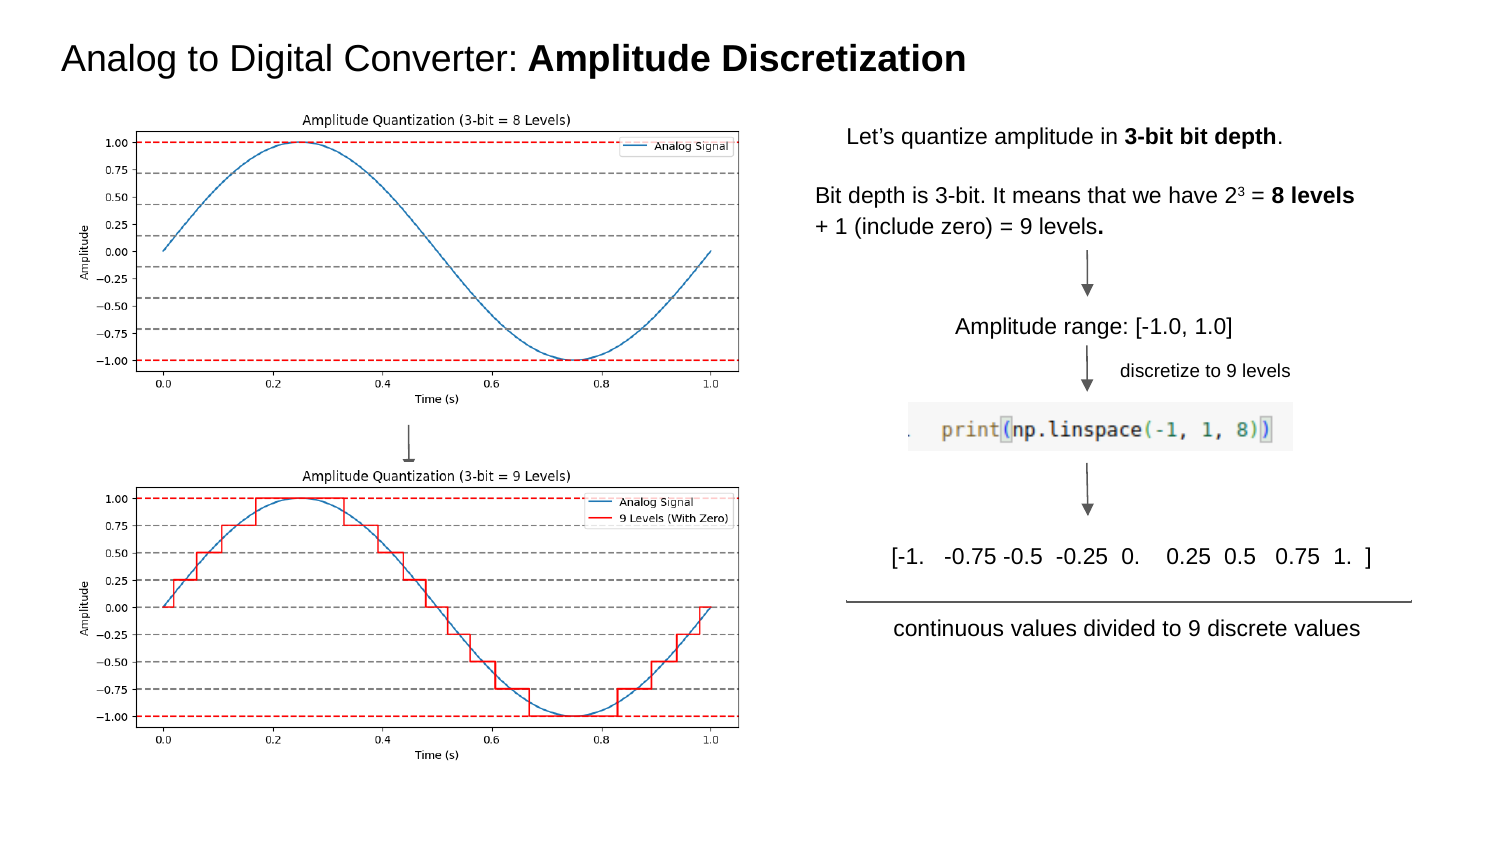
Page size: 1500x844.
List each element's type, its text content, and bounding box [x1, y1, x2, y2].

text_box Amplitude range: [-1.0, 1.0] [940, 296, 1261, 346]
text_box Bit depth is 3-bit. It means that we have 23 = 8 levels + 1 (include zero) = 9 levels. [800, 161, 1375, 255]
text_box [846, 599, 878, 603]
text_box discretize to 9 levels [1105, 344, 1436, 394]
picture [907, 402, 1293, 452]
text_box Let’s quantize amplitude in 3-bit bit depth. [831, 106, 1309, 161]
text_box [-1. -0.75 -0.5 -0.25 0. 0.25 0.5 0.75 1. ] [844, 528, 1420, 584]
text_box continuous values divided to 9 discrete values [878, 598, 1386, 648]
picture [72, 106, 745, 412]
text_box [1386, 599, 1412, 603]
text_box Analog to Digital Converter: Amplitude Discretization [45, 18, 1095, 93]
picture [72, 462, 745, 768]
